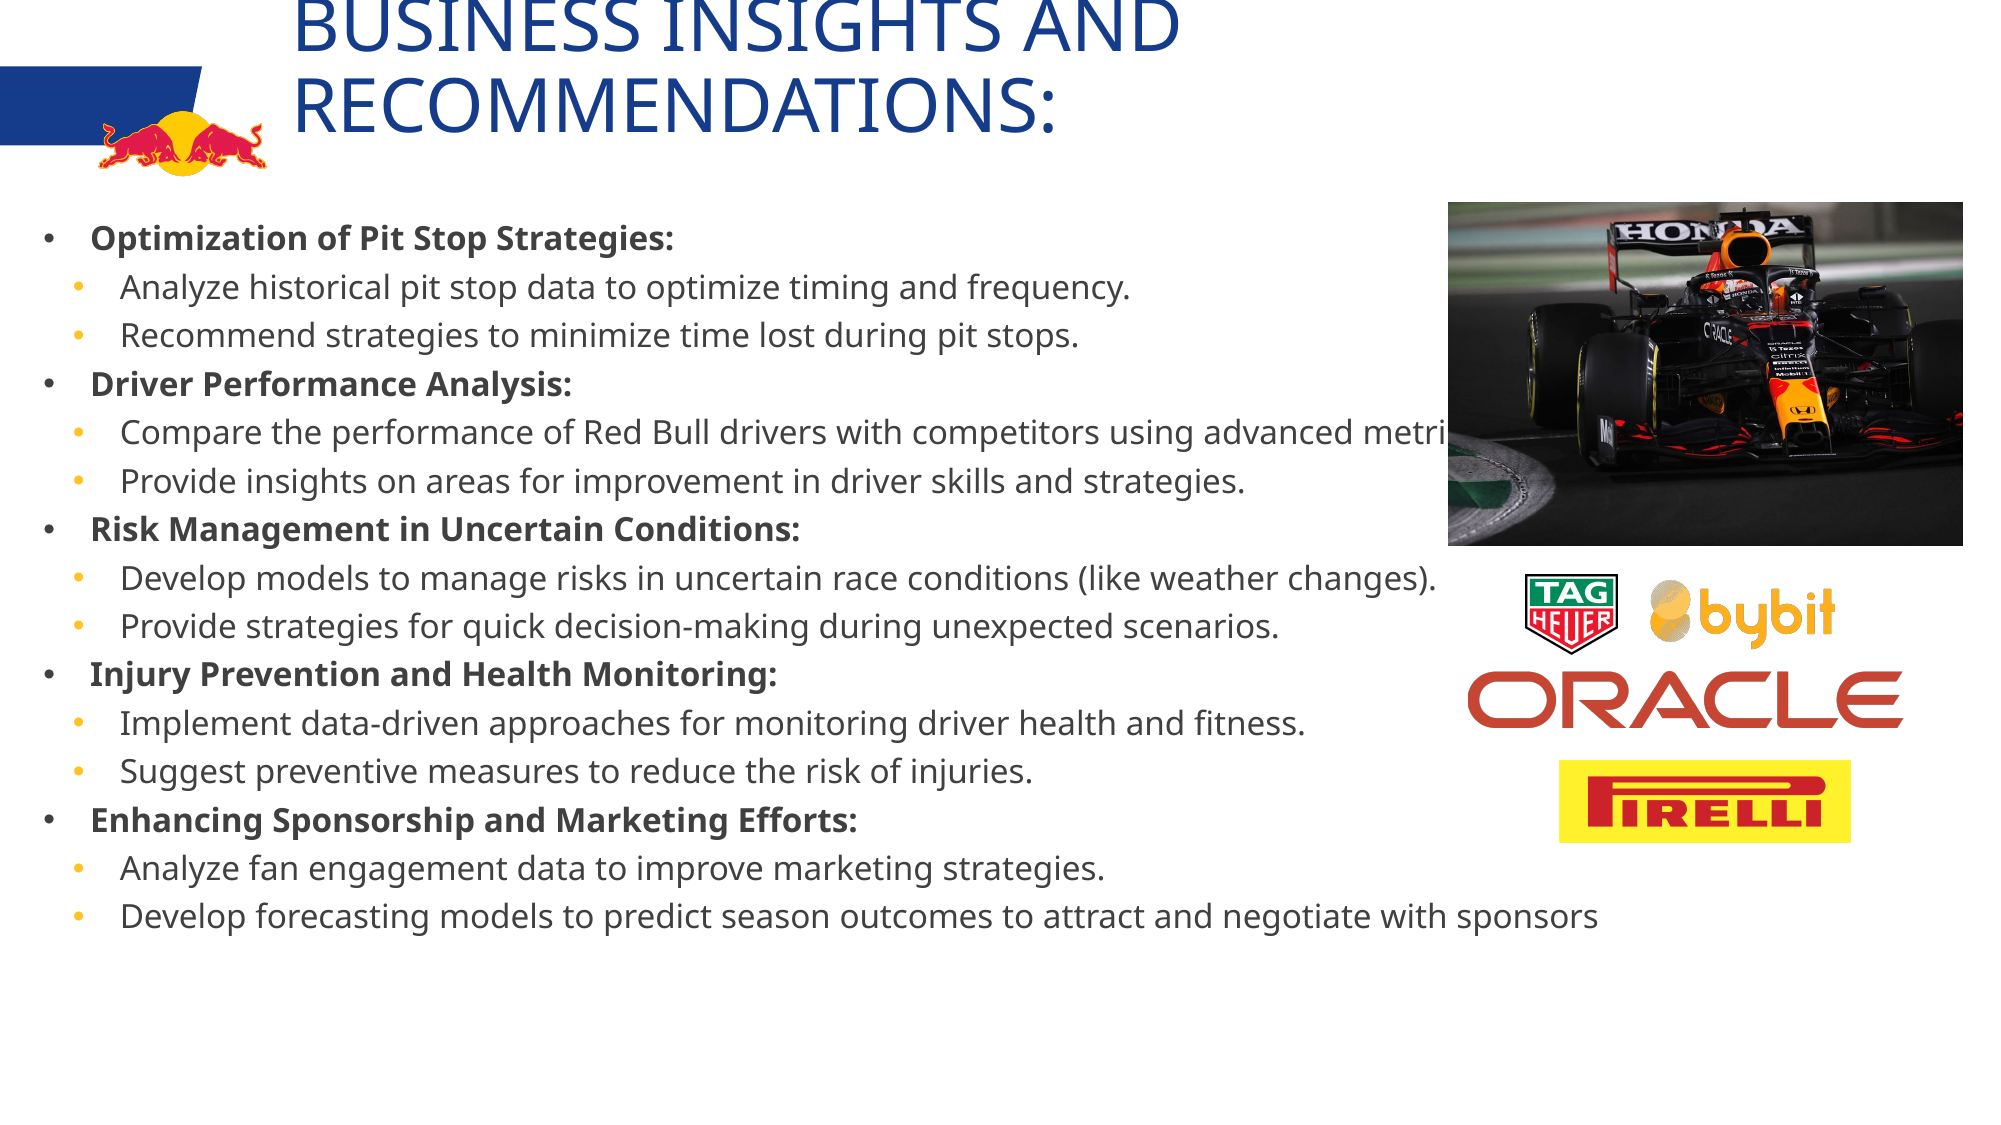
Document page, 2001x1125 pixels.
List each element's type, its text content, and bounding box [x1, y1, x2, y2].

picture [1448, 202, 1963, 903]
picture [1525, 574, 1618, 655]
title Business Insights and Recommendations: [291, 59, 1909, 149]
list Optimization of Pit Stop Strategies: Analyze historical pit stop data to optimize timing and frequency. Recommend strategies to minimize time lost during pit stops. Driver Performance Analysis: Compare the performance of Red Bull drivers with competitors using advanced metrics. Provide insights on areas for improvement in driver skills and strategies. Risk Management in Uncertain Conditions: Develop models to manage risks in uncertain race conditions (like weather changes). Provide strategies for quick decision-making during unexpected scenarios. Injury Prevention and Health Monitoring: Implement data-driven approaches for monitoring driver health and fitness. Suggest preventive measures to reduce the risk of injuries. Enhancing Sponsorship and Marketing Efforts: Analyze fan engagement data to improve marketing strategies. Develop forecasting models to predict season outcomes to attract and negotiate with sponsors [43, 222, 1923, 967]
